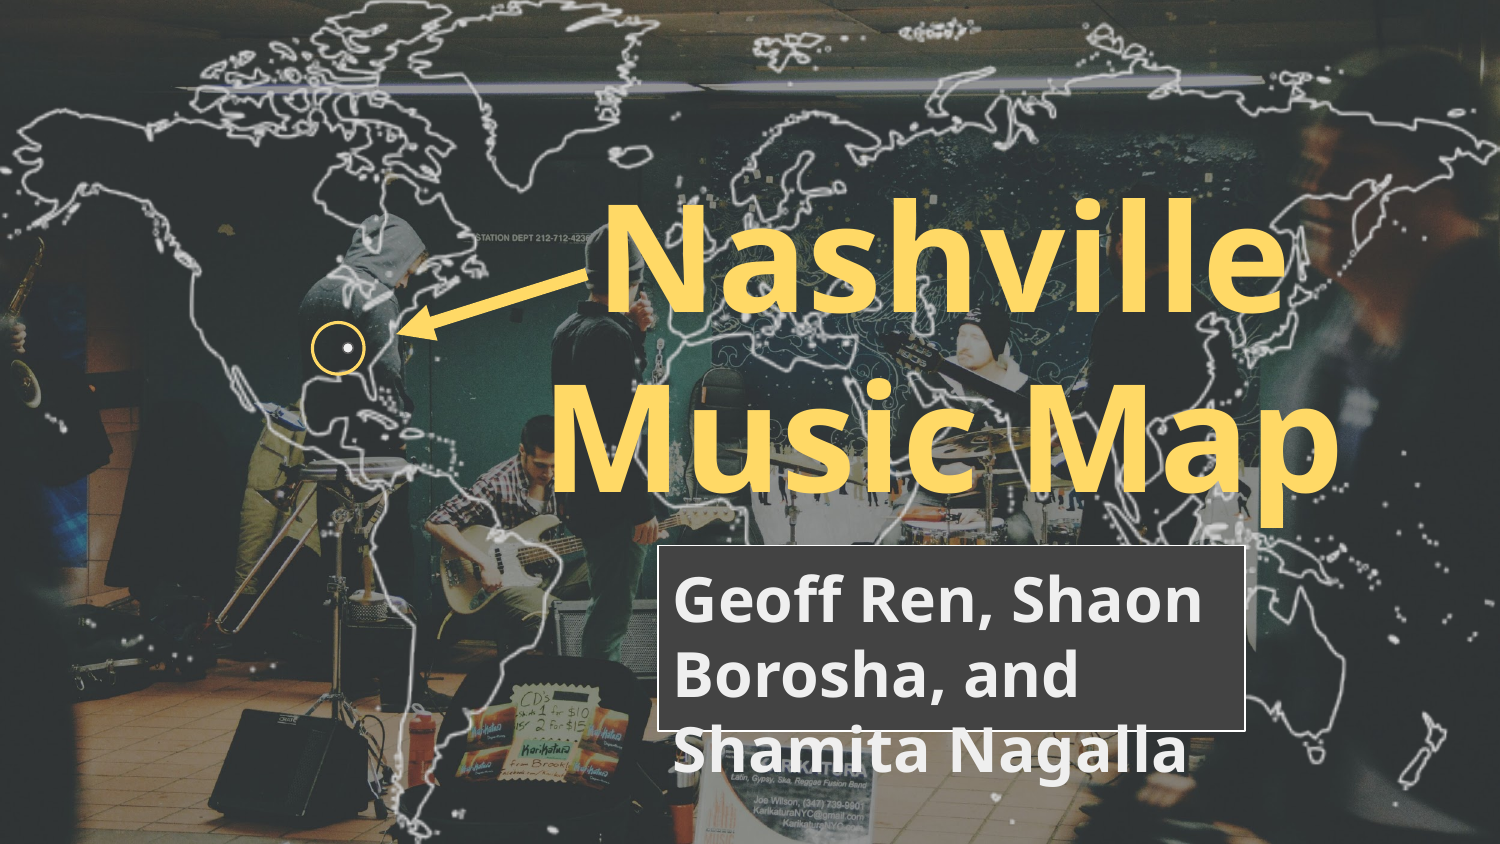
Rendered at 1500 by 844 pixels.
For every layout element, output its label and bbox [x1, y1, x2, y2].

picture [0, 0, 1500, 844]
text_box [395, 273, 587, 335]
